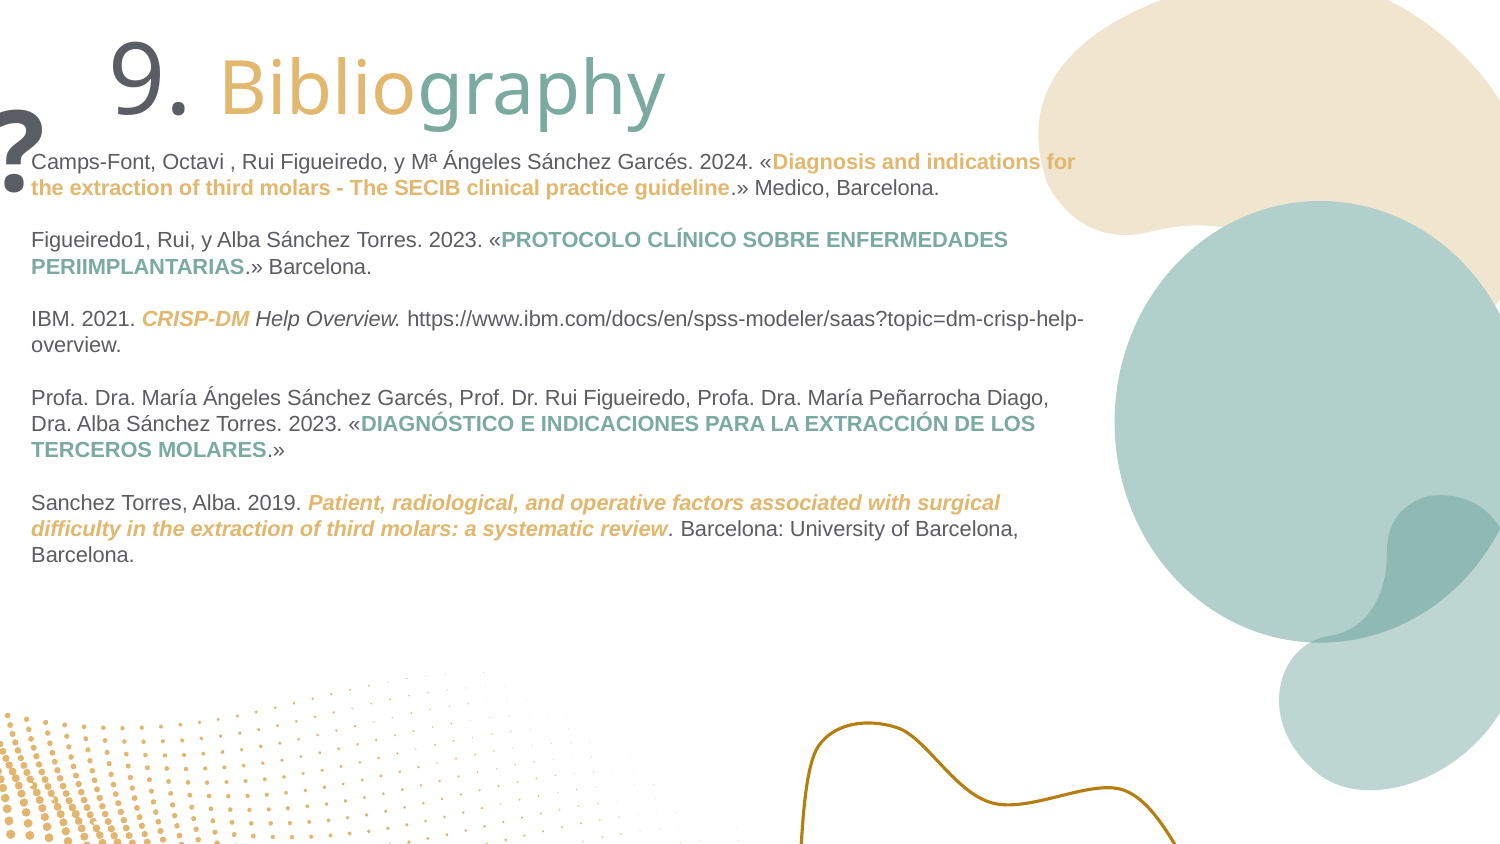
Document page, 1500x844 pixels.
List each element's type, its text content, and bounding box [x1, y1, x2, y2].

text_box [1114, 200, 1500, 643]
text_box [1279, 495, 1500, 791]
text_box Camps-Font, Octavi , Rui Figueiredo, y Mª Ángeles Sánchez Garcés. 2024. «Diagnosis and indications for the extraction of third molars - The SECIB clinical practice guideline.» Medico, Barcelona. Figueiredo1, Rui, y Alba Sánchez Torres. 2023. «PROTOCOLO CLÍNICO SOBRE ENFERMEDADES PERIIMPLANTARIAS.» Barcelona. IBM. 2021. CRISP-DM Help Overview. https://www.ibm.com/docs/en/spss-modeler/saas?topic=dm-crisp-help-overview. Profa. Dra. María Ángeles Sánchez Garcés, Prof. Dr. Rui Figueiredo, Profa. Dra. María Peñarrocha Diago, Dra. Alba Sánchez Torres. 2023. «DIAGNÓSTICO E INDICACIONES PARA LA EXTRACCIÓN DE LOS TERCEROS MOLARES.» Sanchez Torres, Alba. 2019. Patient, radiological, and operative factors associated with surgical difficulty in the extraction of third molars: a systematic review. Barcelona: University of Barcelona, Barcelona. [16, 139, 1103, 601]
title 9. Bibliography [93, 0, 762, 98]
text_box any questions? [0, 18, 94, 410]
